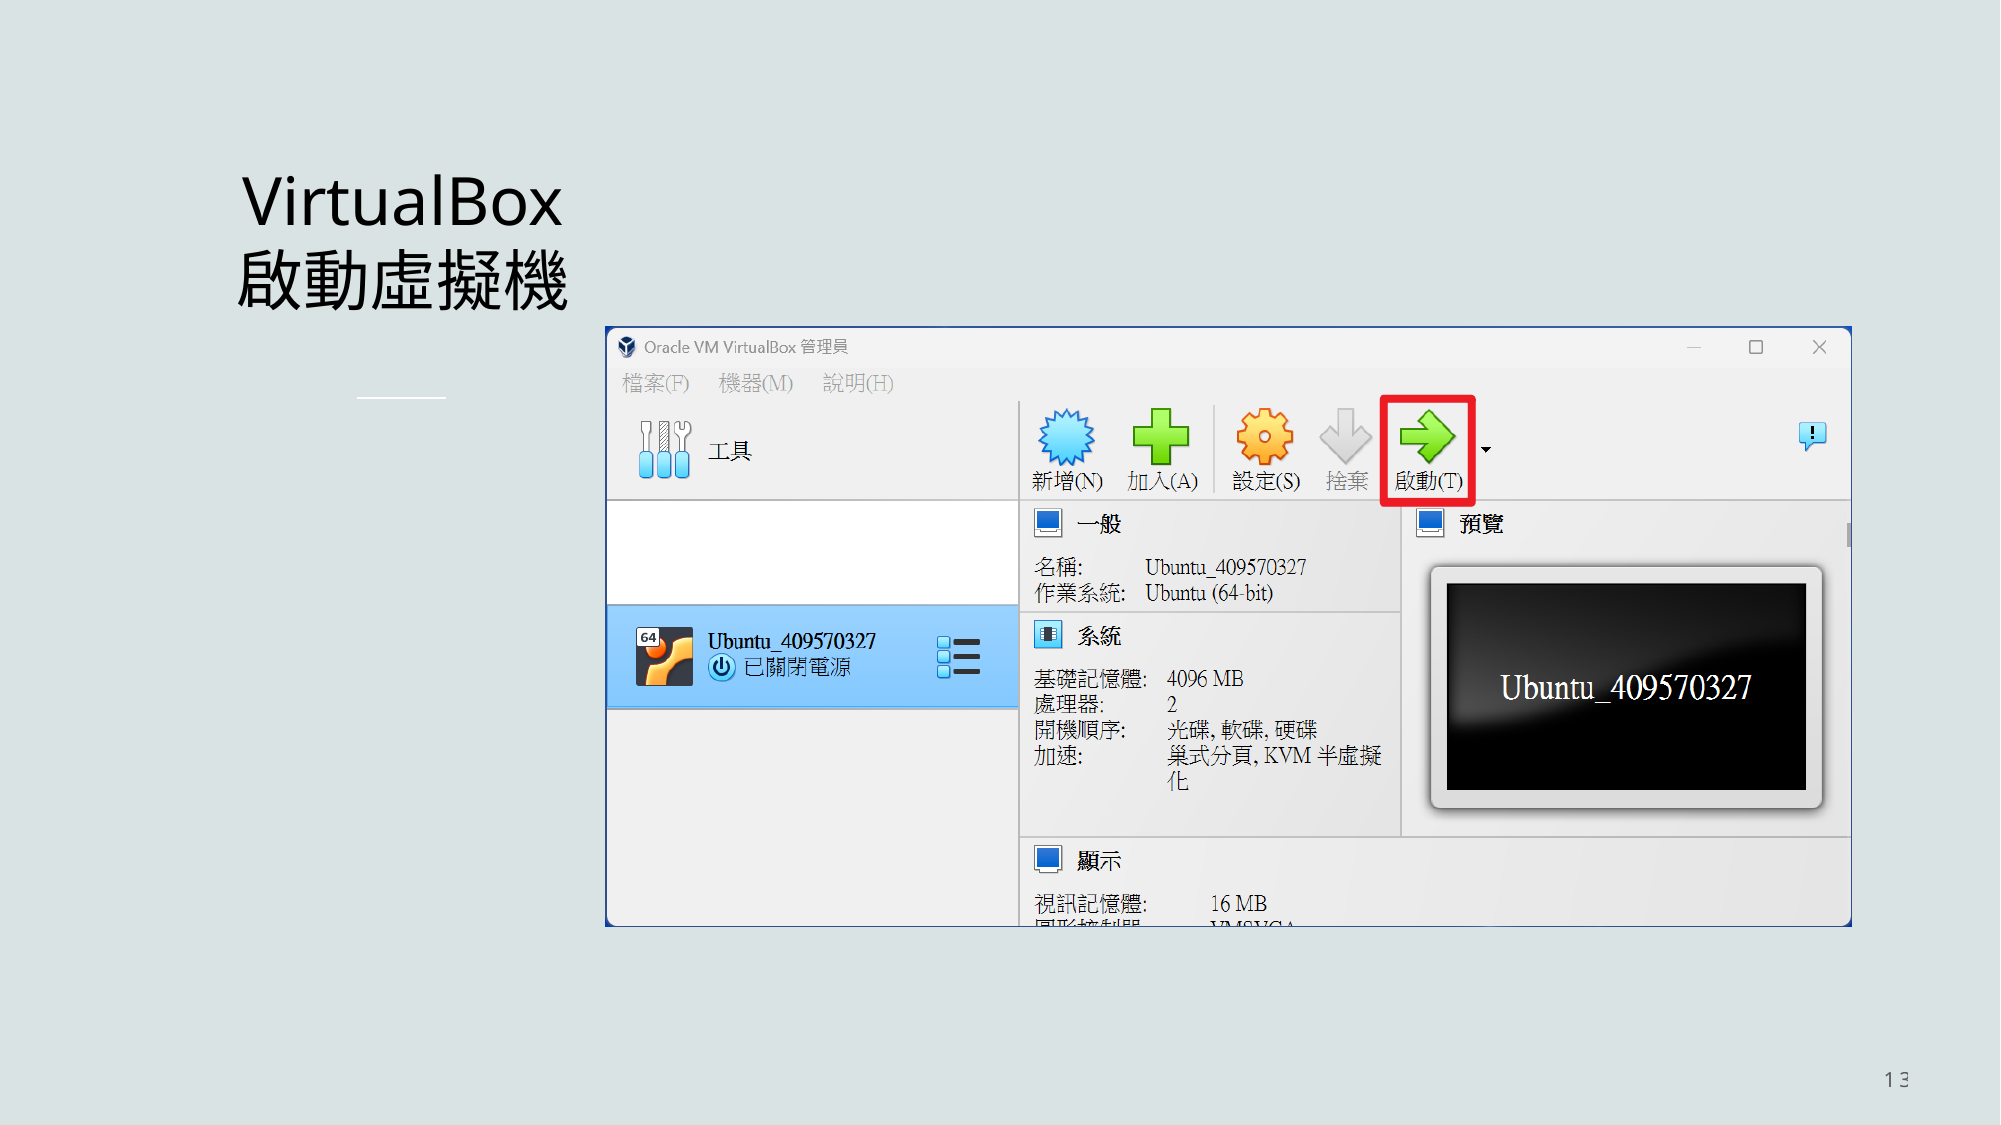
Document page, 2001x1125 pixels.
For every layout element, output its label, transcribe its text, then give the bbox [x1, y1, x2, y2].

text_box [605, 326, 1852, 927]
title VirtualBox 啟動虛擬機 [86, 87, 720, 327]
slide_number 13 [1637, 1042, 1927, 1119]
